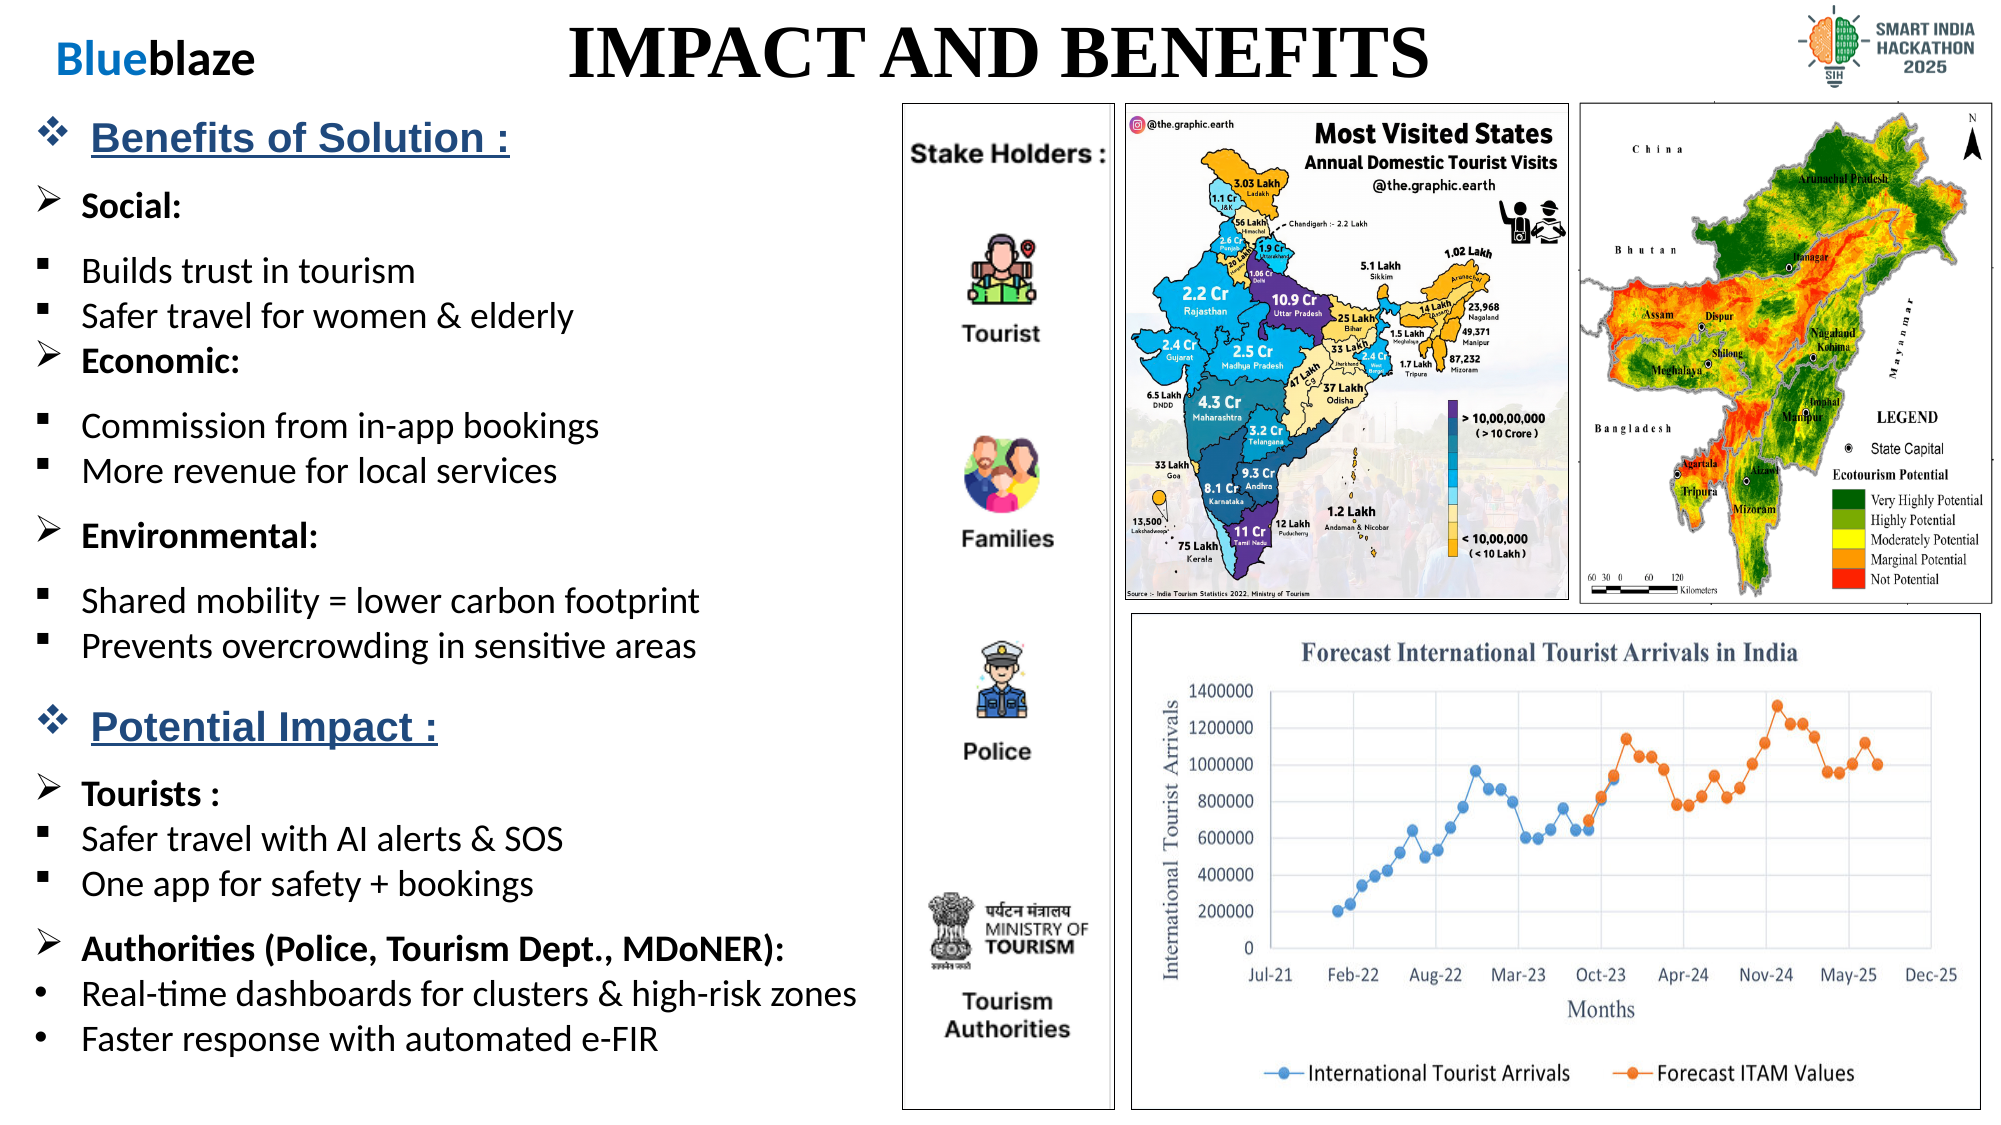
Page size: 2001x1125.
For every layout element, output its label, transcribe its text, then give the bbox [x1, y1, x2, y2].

text_box Benefits of Solution : Social: Builds trust in tourism Safer travel for women & elderly Economic: Commission from in-app bookings More revenue for local services Environmental: Shared mobility = lower carbon footprint Prevents overcrowding in sensitive areas [19, 103, 886, 674]
title IMPACT AND BENEFITS [99, 0, 1795, 104]
text_box Blueblaze [40, 17, 271, 93]
picture [1131, 613, 1981, 1110]
picture [1796, 0, 1977, 93]
text_box Potential Impact : Tourists : Safer travel with AI alerts & SOS One app for safety + bookings Authorities (Police, Tourism Dept., MDoNER): Real-time dashboards for clusters & high-risk zones Faster response with automated e-FIR [19, 691, 886, 1087]
picture [1125, 103, 1569, 600]
picture [901, 103, 1115, 1110]
picture [1577, 101, 1994, 606]
